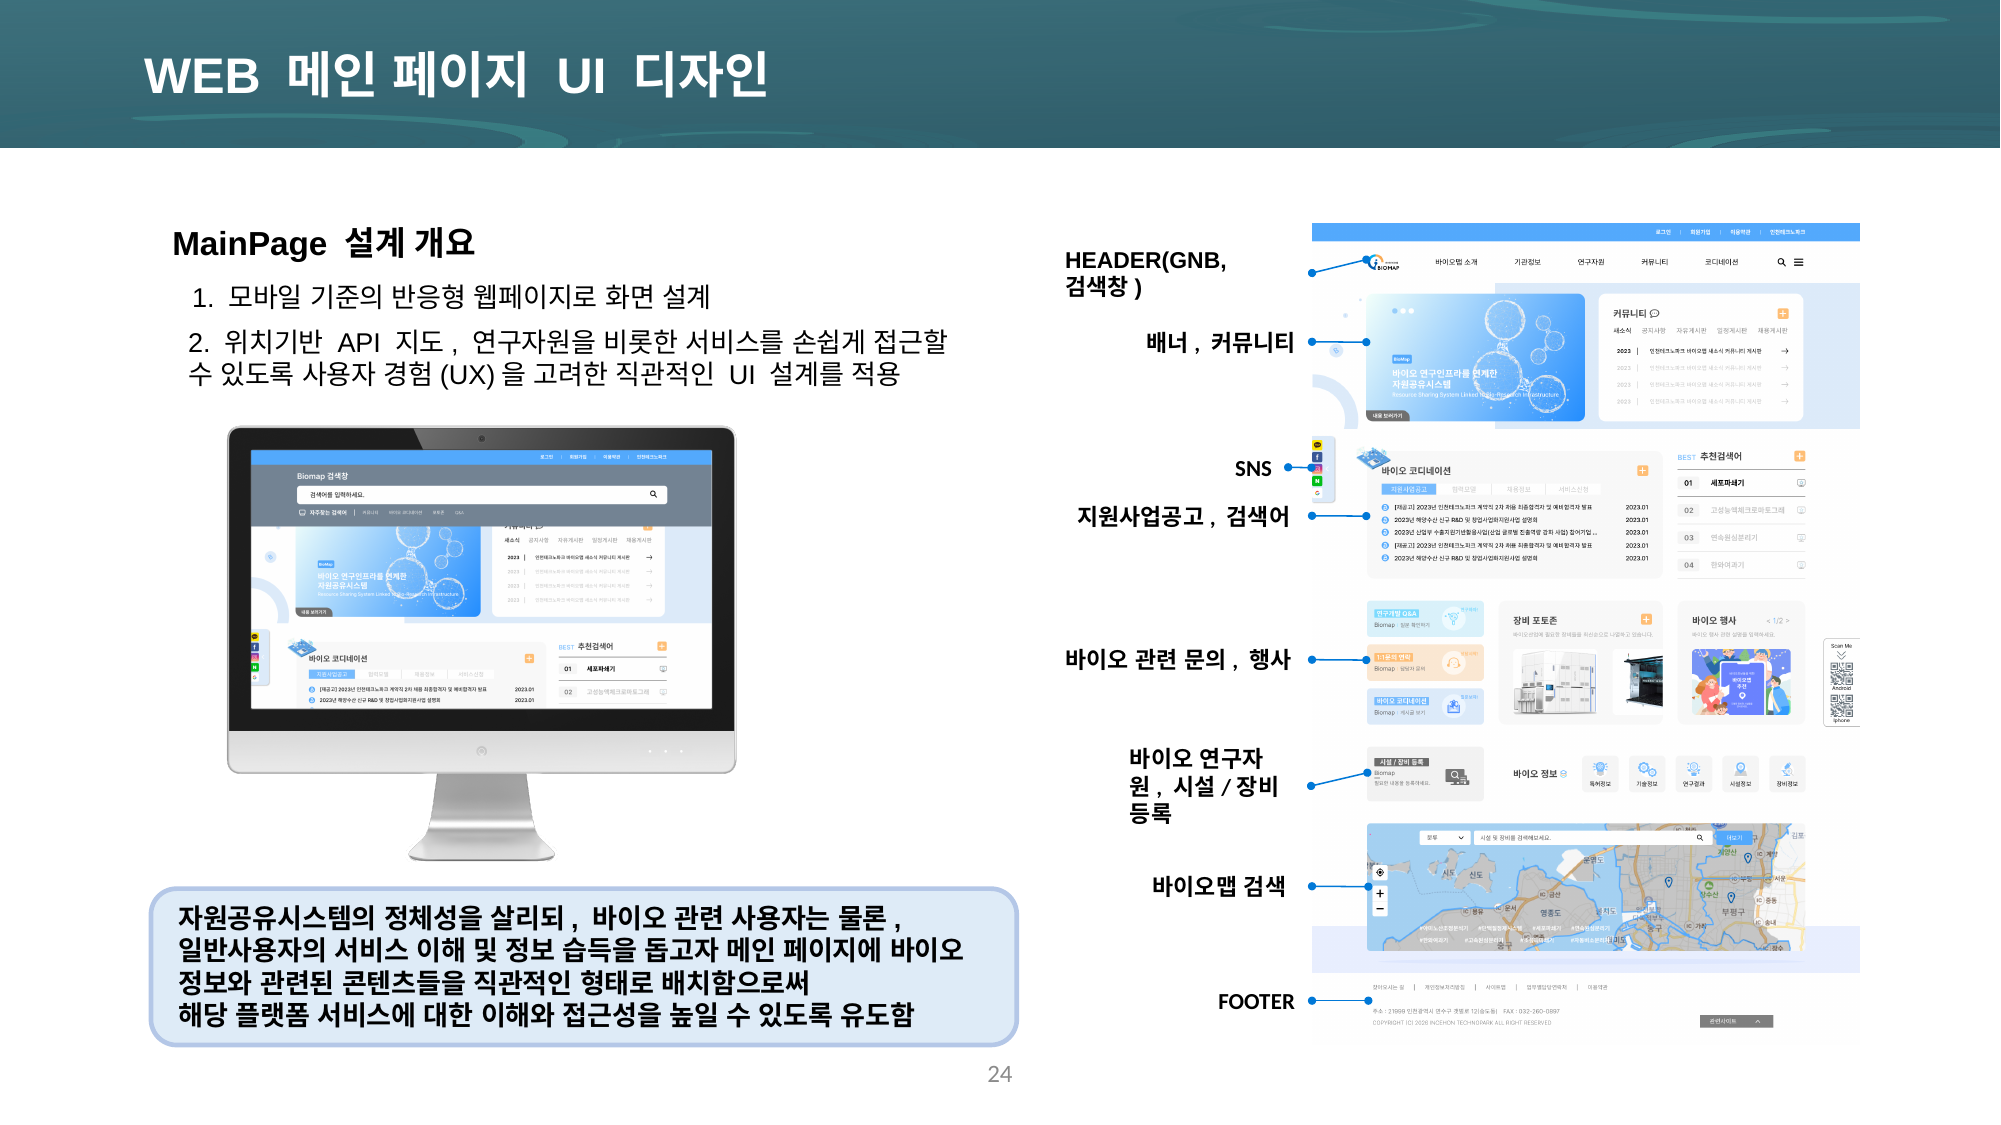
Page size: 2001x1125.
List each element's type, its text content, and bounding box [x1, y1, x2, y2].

text_box 1. 모바일 기준의 반응형 웹페이지로 화면 설계 [177, 272, 727, 317]
text_box 지원사업공고, 검색어 [1062, 494, 1312, 537]
text_box 바이오 연구자원, 시설/장비 등록 [1115, 737, 1312, 835]
text_box MainPage 설계 개요 [157, 215, 492, 270]
text_box SNS [1220, 446, 1289, 489]
text_box 배너, 커뮤니티 [1131, 320, 1312, 363]
text_box HEADER(GNB, 검색창) [1050, 238, 1312, 308]
text_box [0, 0, 2000, 149]
picture [225, 424, 738, 863]
text_box 2. 위치기반 API 지도, 연구자원을 비롯한 서비스를 손쉽게 접근할 수 있도록 사용자 경험(UX)을 고려한 직관적인 UI 설계를 적용 [173, 317, 971, 398]
text_box 바이오 관련 문의, 행사 [1050, 638, 1312, 681]
text_box FOOTER [1203, 979, 1312, 1022]
picture [1312, 223, 1860, 1046]
slide_number 24 [774, 1042, 1225, 1103]
text_box WEB 메인 페이지 UI 디자인 [129, 35, 1017, 111]
text_box 바이오맵 검색 [1137, 865, 1312, 908]
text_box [150, 888, 1023, 1046]
